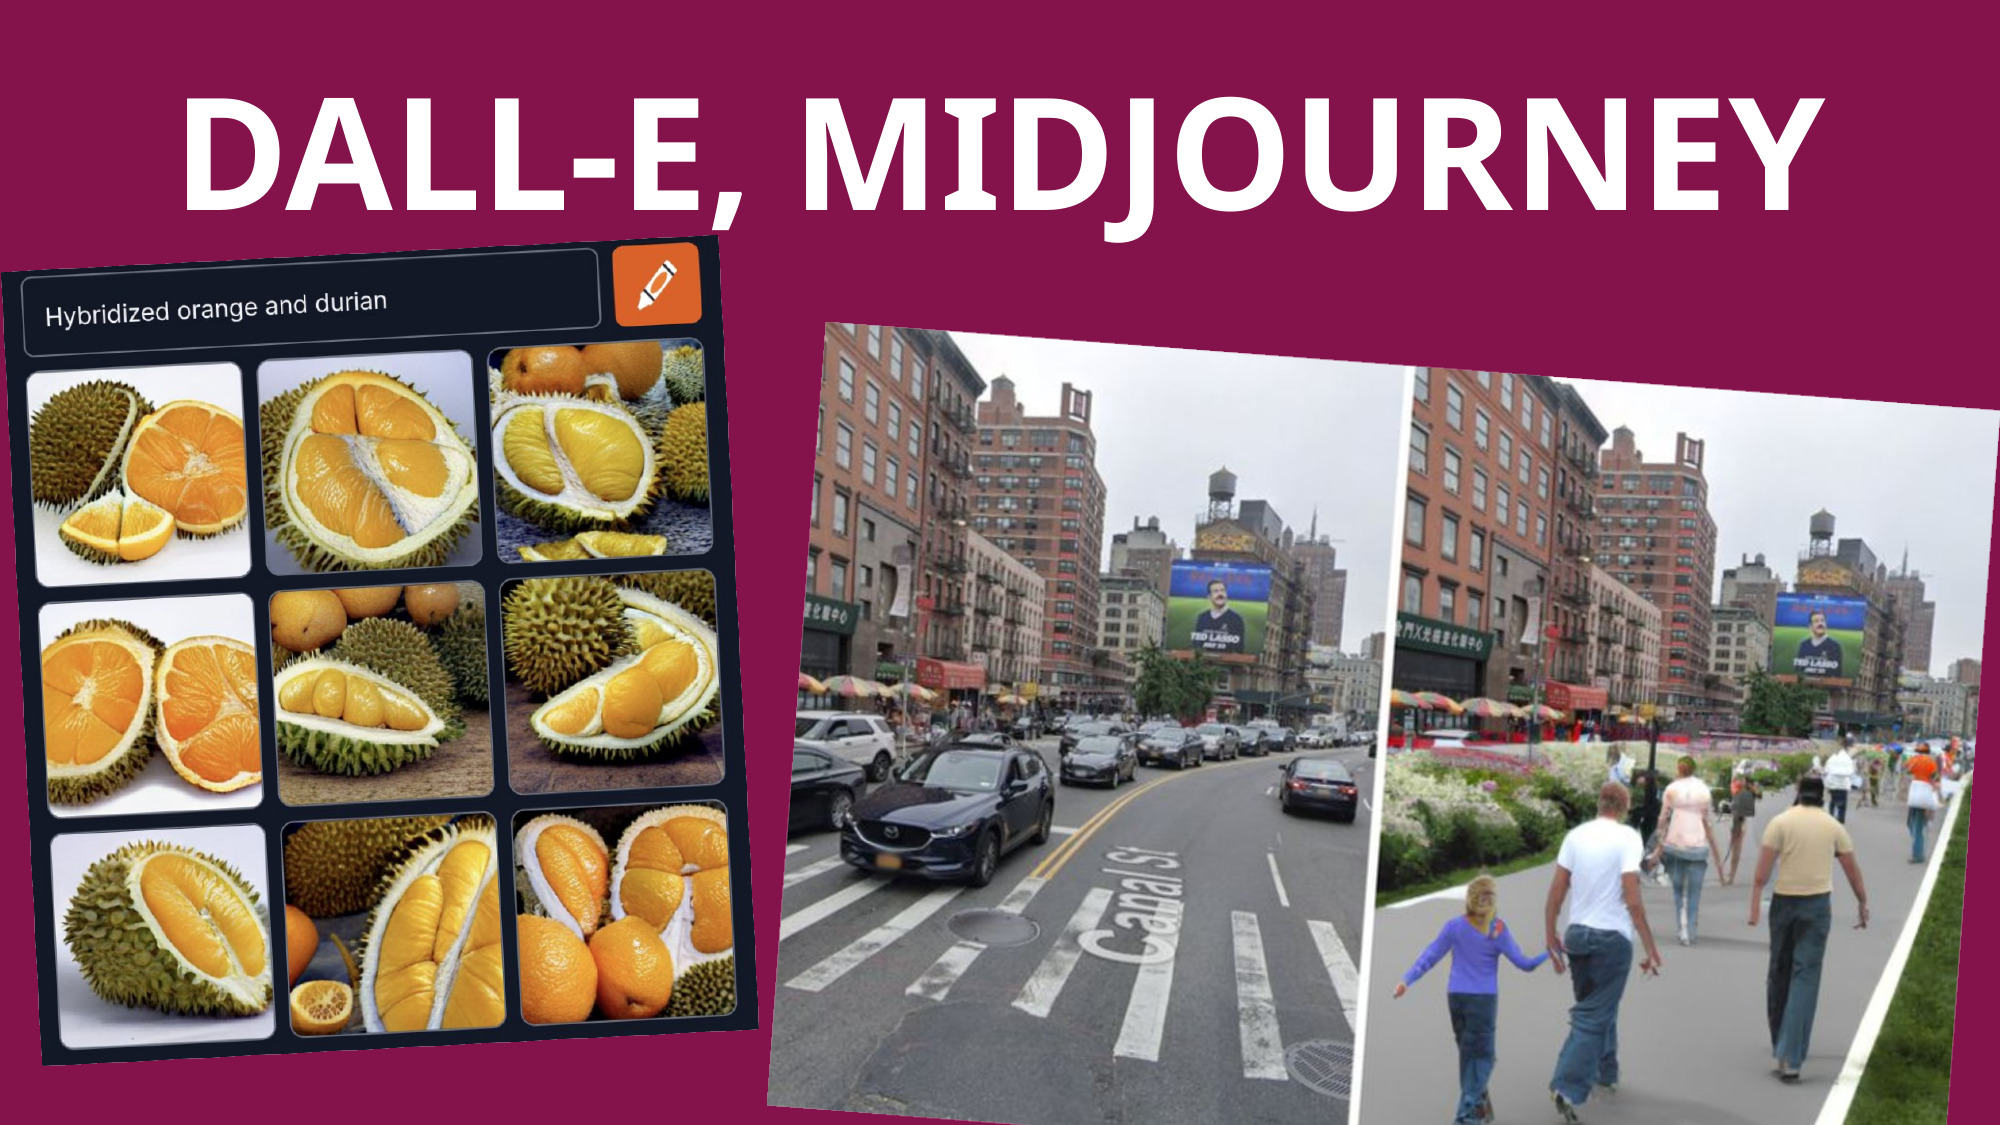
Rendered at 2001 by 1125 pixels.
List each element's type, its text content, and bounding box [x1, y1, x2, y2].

title DALL-E, midjourney [0, 33, 2000, 252]
picture [1, 235, 758, 1065]
picture [768, 322, 2000, 1125]
